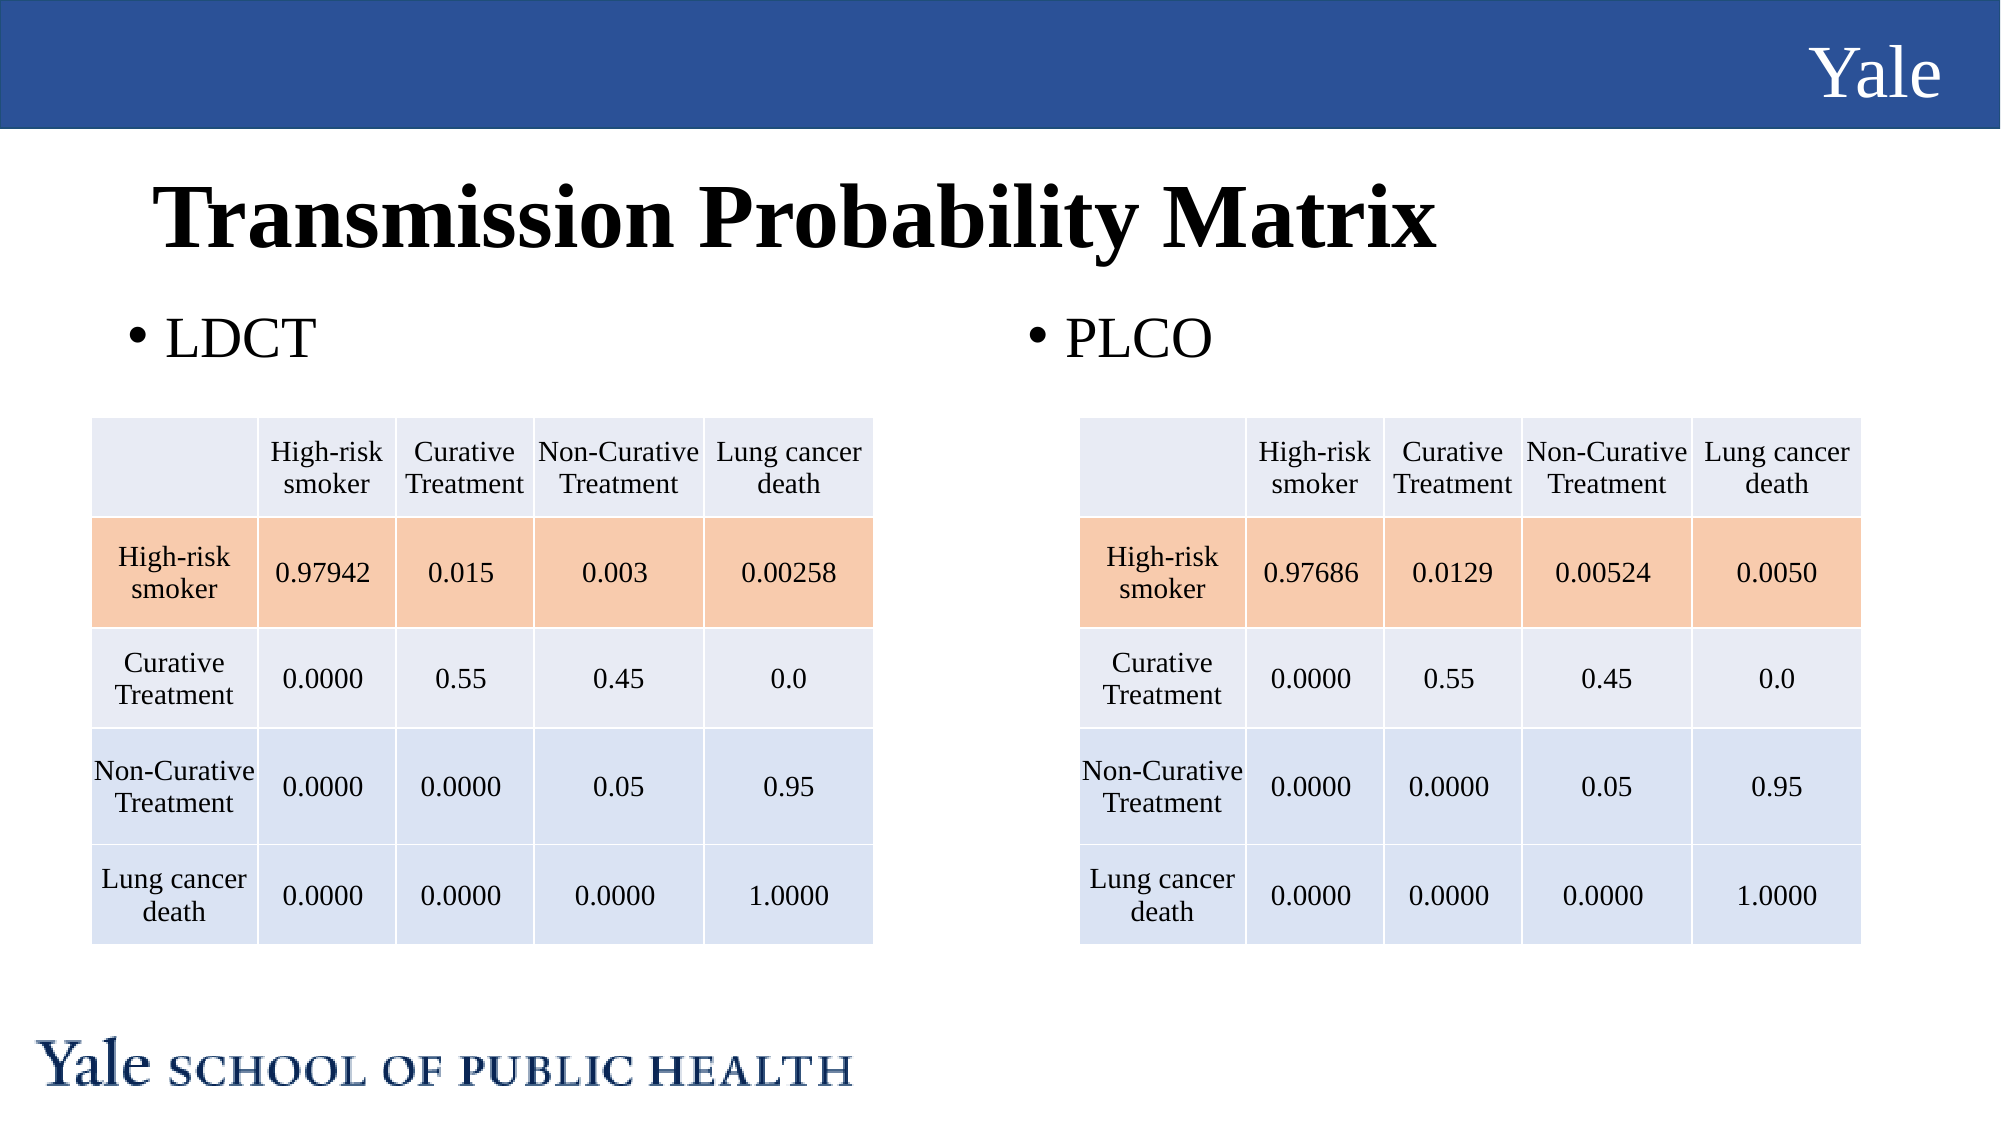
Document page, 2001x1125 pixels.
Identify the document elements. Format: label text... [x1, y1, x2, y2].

table_cell Lung cancer death [92, 845, 257, 944]
table_header [1080, 418, 1245, 516]
table_cell 1.0000 [705, 845, 873, 944]
table_cell 0.55 [397, 629, 533, 727]
table_cell 0.0129 [1385, 518, 1521, 627]
table_header Lung cancer death [705, 418, 873, 516]
table_header Non-Curative Treatment [535, 418, 703, 516]
table_cell 0.0000 [1247, 845, 1383, 944]
table_cell 0.0000 [535, 845, 703, 944]
table_header [92, 418, 257, 516]
table_cell 0.0 [1693, 629, 1861, 727]
table_cell 0.45 [535, 629, 703, 727]
table_cell Non-Curative Treatment [1080, 729, 1245, 844]
table_header Curative Treatment [397, 418, 533, 516]
table_cell 0.0 [705, 629, 873, 727]
table_cell 1.0000 [1693, 845, 1861, 944]
table_cell 0.00524 [1523, 518, 1691, 627]
table_cell Curative Treatment [92, 629, 257, 727]
table_header Curative Treatment [1385, 418, 1521, 516]
table_cell 0.95 [705, 729, 873, 844]
table_header High-risk smoker [259, 418, 395, 516]
table_cell 0.0000 [1247, 729, 1383, 844]
table_cell 0.0000 [259, 629, 395, 727]
table_cell 0.0000 [1523, 845, 1691, 944]
title Transmission Probability Matrix [137, 157, 1863, 278]
table_cell Non-Curative Treatment [92, 729, 257, 844]
table_cell 0.0000 [259, 845, 395, 944]
picture [28, 1034, 863, 1101]
table_cell 0.05 [1523, 729, 1691, 844]
table_cell High-risk smoker [92, 518, 257, 627]
table_cell 0.0000 [1385, 729, 1521, 844]
table_cell 0.0000 [397, 729, 533, 844]
table_cell 0.003 [535, 518, 703, 627]
table_cell 0.0000 [397, 845, 533, 944]
table_cell 0.97942 [259, 518, 395, 627]
table_cell Curative Treatment [1080, 629, 1245, 727]
table_cell 0.05 [535, 729, 703, 844]
table_cell 0.55 [1385, 629, 1521, 727]
table_cell 0.015 [397, 518, 533, 627]
list PLCO [1012, 299, 2000, 1039]
table_cell 0.00258 [705, 518, 873, 627]
table_cell 0.97686 [1247, 518, 1383, 627]
table_header Non-Curative Treatment [1523, 418, 1691, 516]
table_cell 0.0000 [1247, 629, 1383, 727]
table_cell High-risk smoker [1080, 518, 1245, 627]
table_cell 0.45 [1523, 629, 1691, 727]
table_cell 0.95 [1693, 729, 1861, 844]
text_box LDCT [112, 299, 963, 1014]
table_cell 0.0000 [1385, 845, 1521, 944]
table_header High-risk smoker [1247, 418, 1383, 516]
table_cell 0.0000 [259, 729, 395, 844]
table_cell 0.0050 [1693, 518, 1861, 627]
table_cell Lung cancer death [1080, 845, 1245, 944]
table_header Lung cancer death [1693, 418, 1861, 516]
